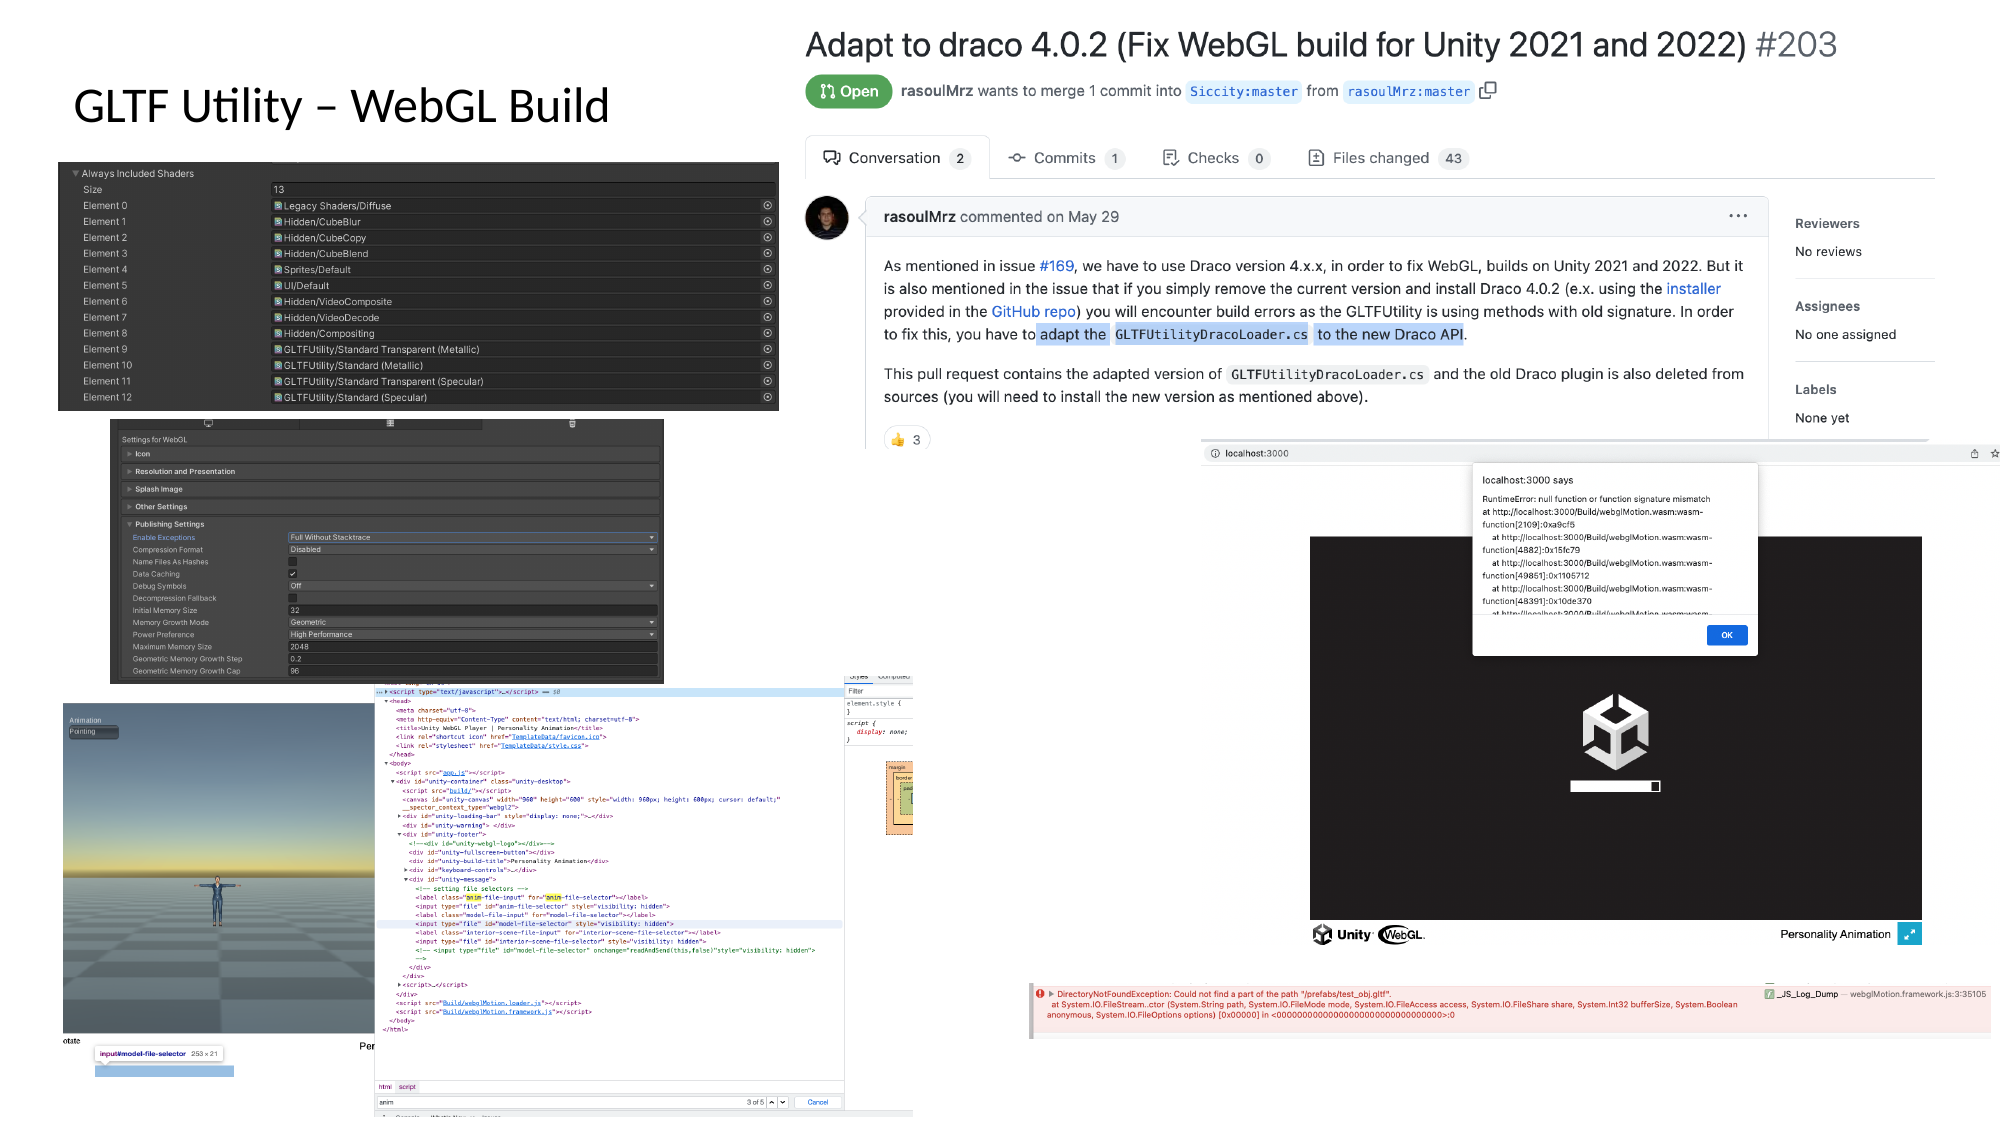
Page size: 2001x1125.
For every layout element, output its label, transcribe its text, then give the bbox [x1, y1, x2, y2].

picture [1201, 439, 2000, 945]
picture [1029, 983, 1991, 1039]
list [780, 4, 1935, 449]
picture [63, 419, 913, 1117]
picture [58, 162, 779, 411]
text_box GLTF Utility – WebGL Build [58, 65, 780, 140]
